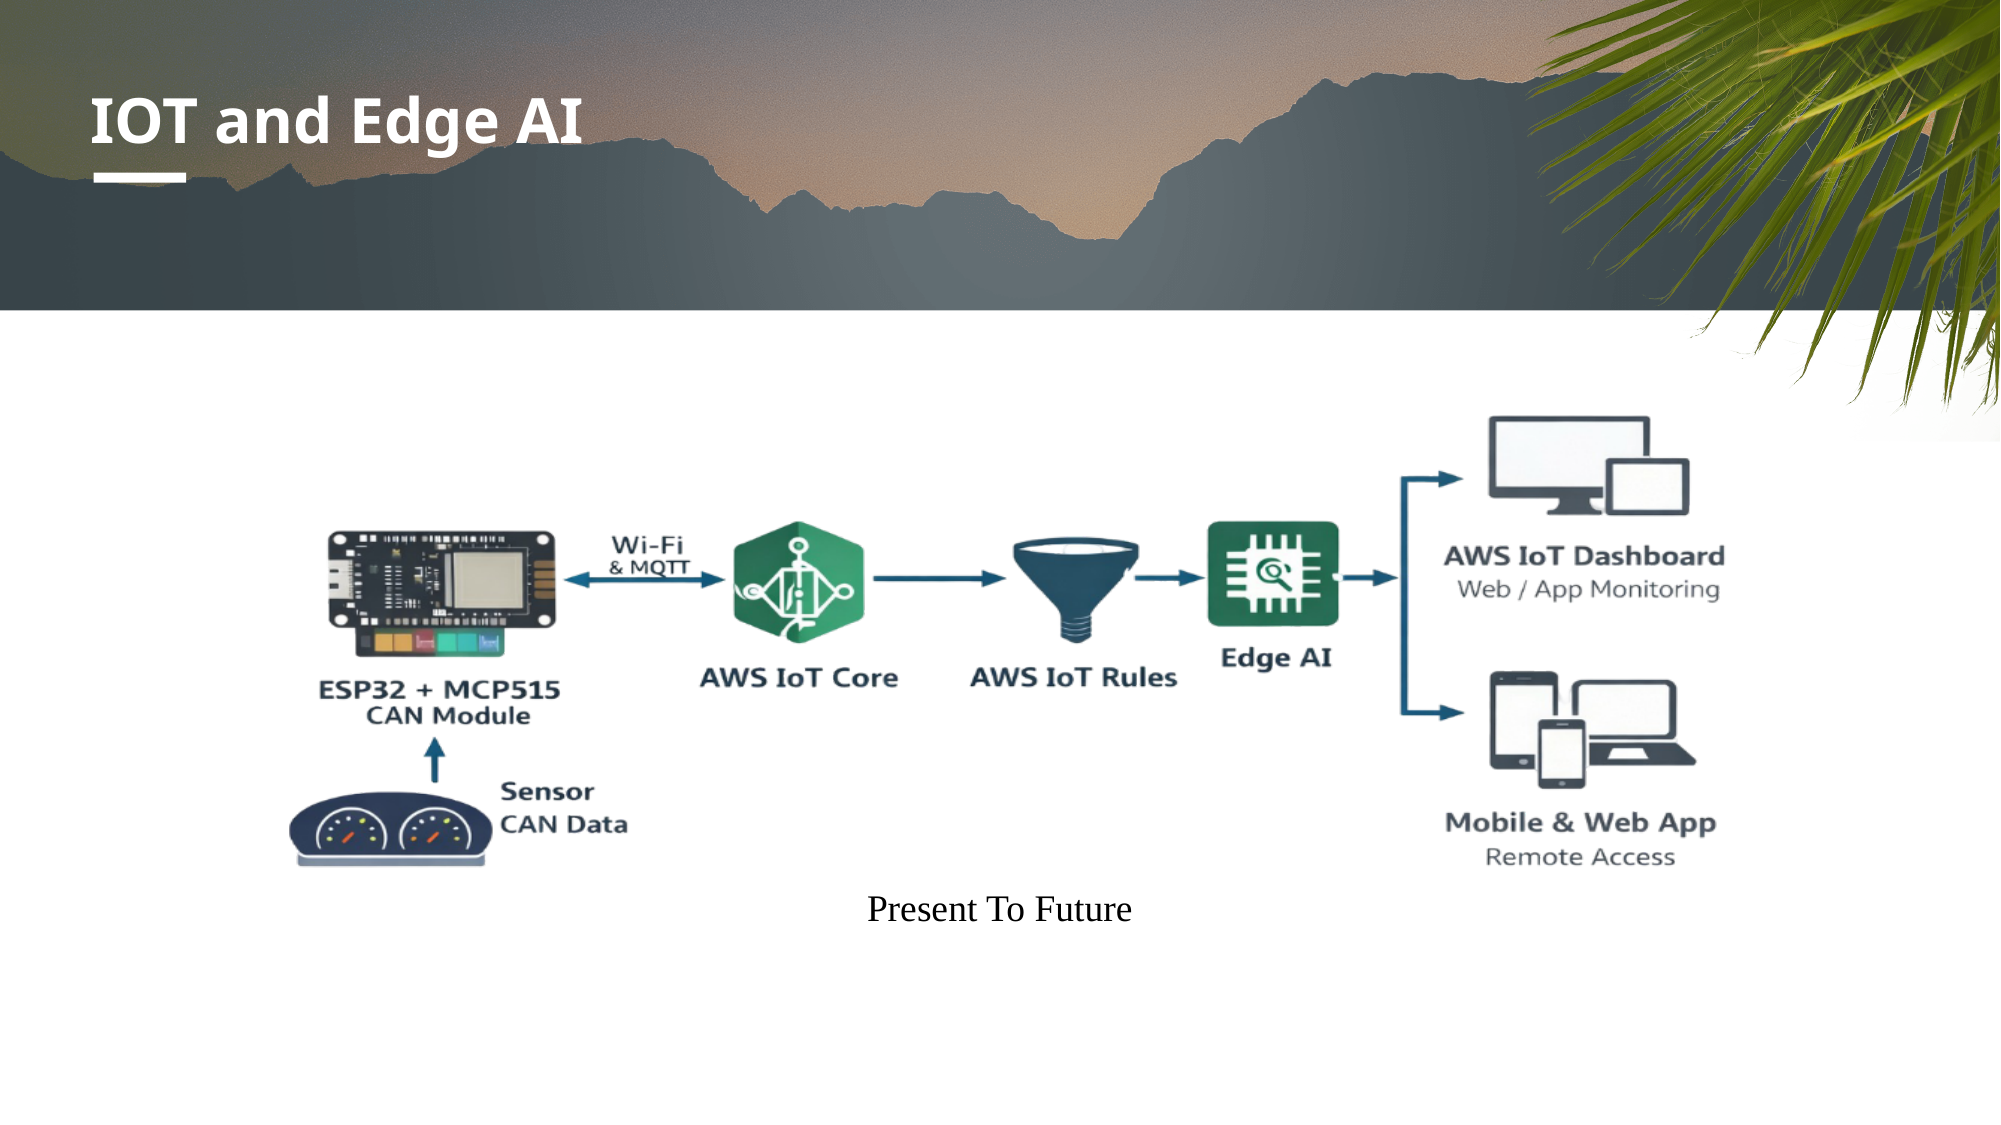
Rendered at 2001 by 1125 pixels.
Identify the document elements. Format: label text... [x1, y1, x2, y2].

picture [0, 0, 2000, 1125]
title IOT and Edge AI [75, 59, 1839, 188]
